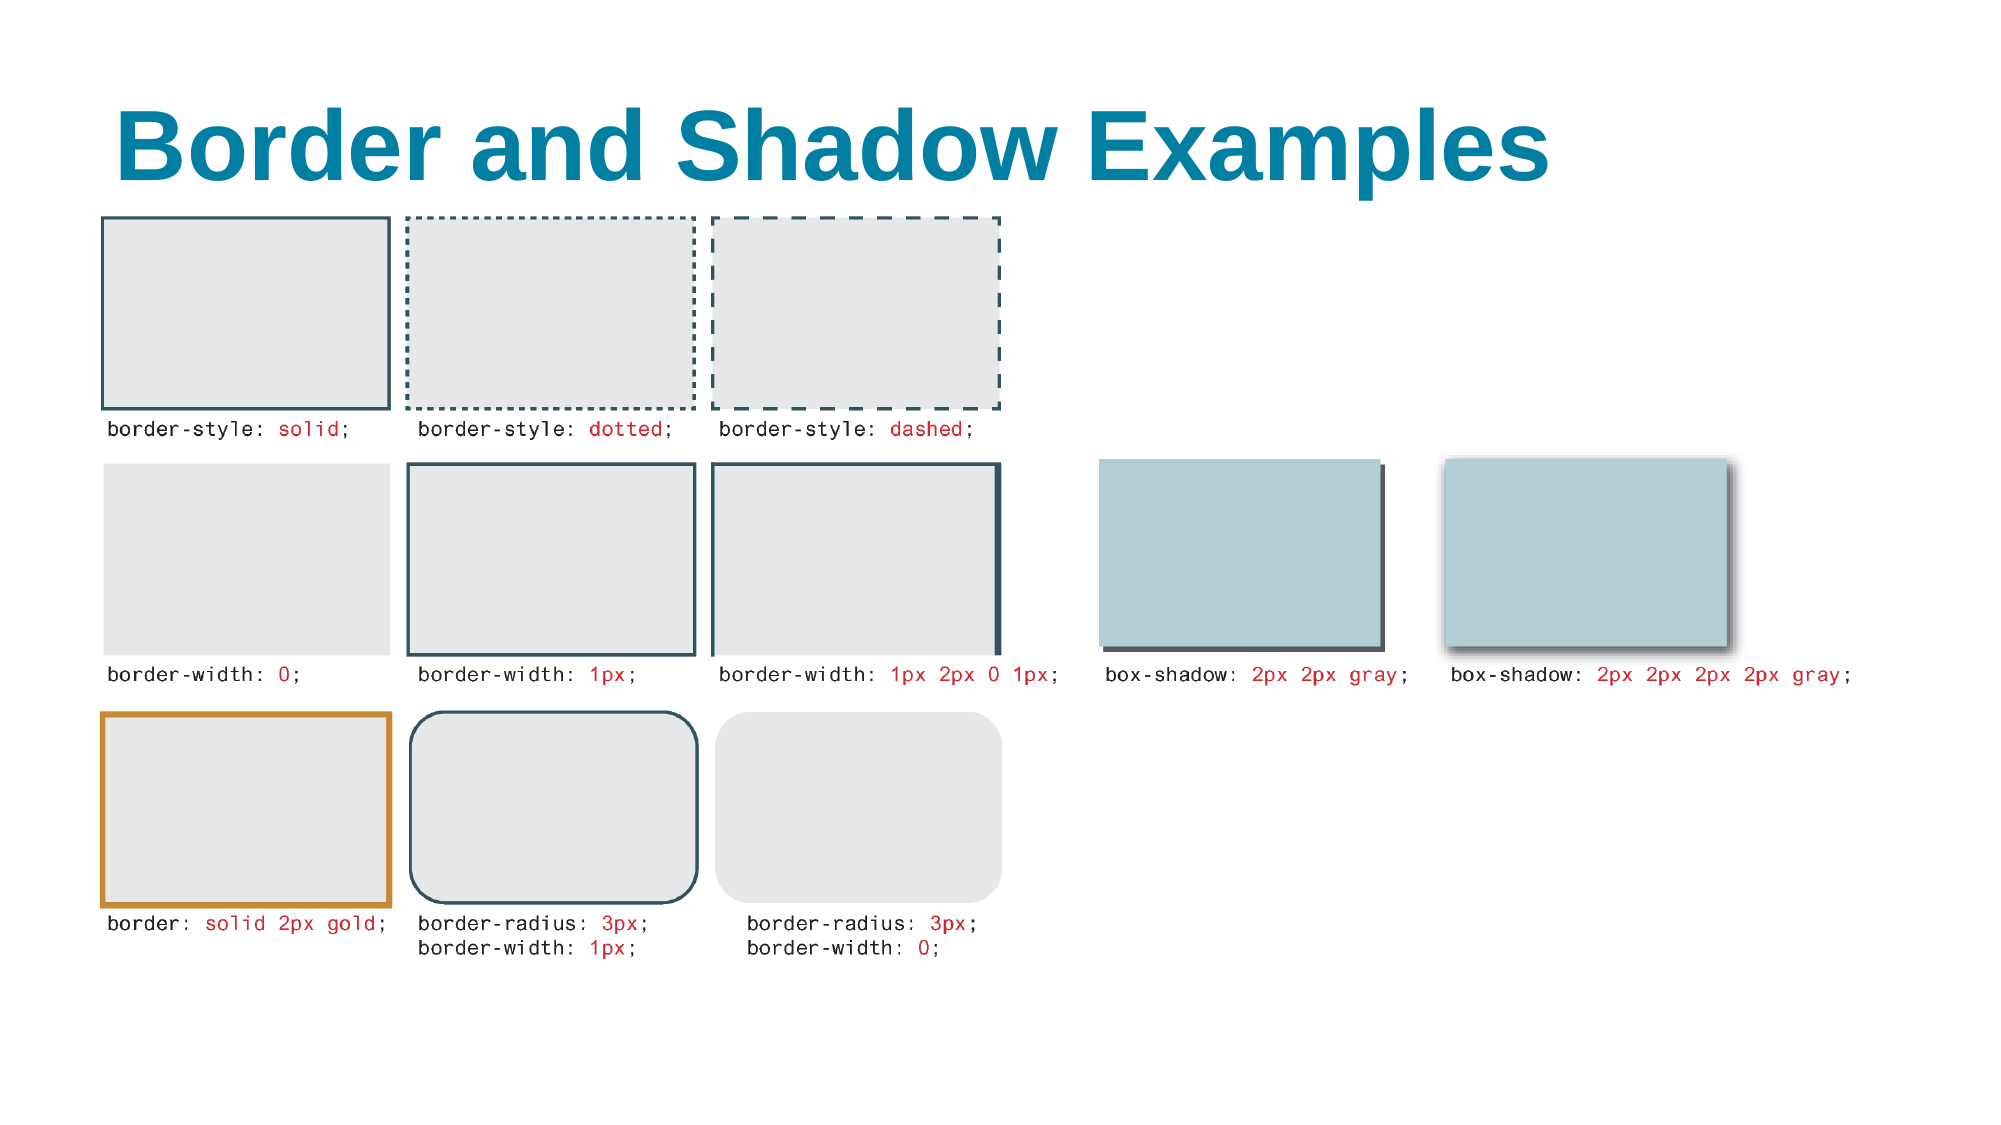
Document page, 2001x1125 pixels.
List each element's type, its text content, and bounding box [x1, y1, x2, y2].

title Border and Shadow Examples [99, 35, 1900, 216]
picture [99, 215, 1062, 966]
picture [1097, 438, 1864, 864]
